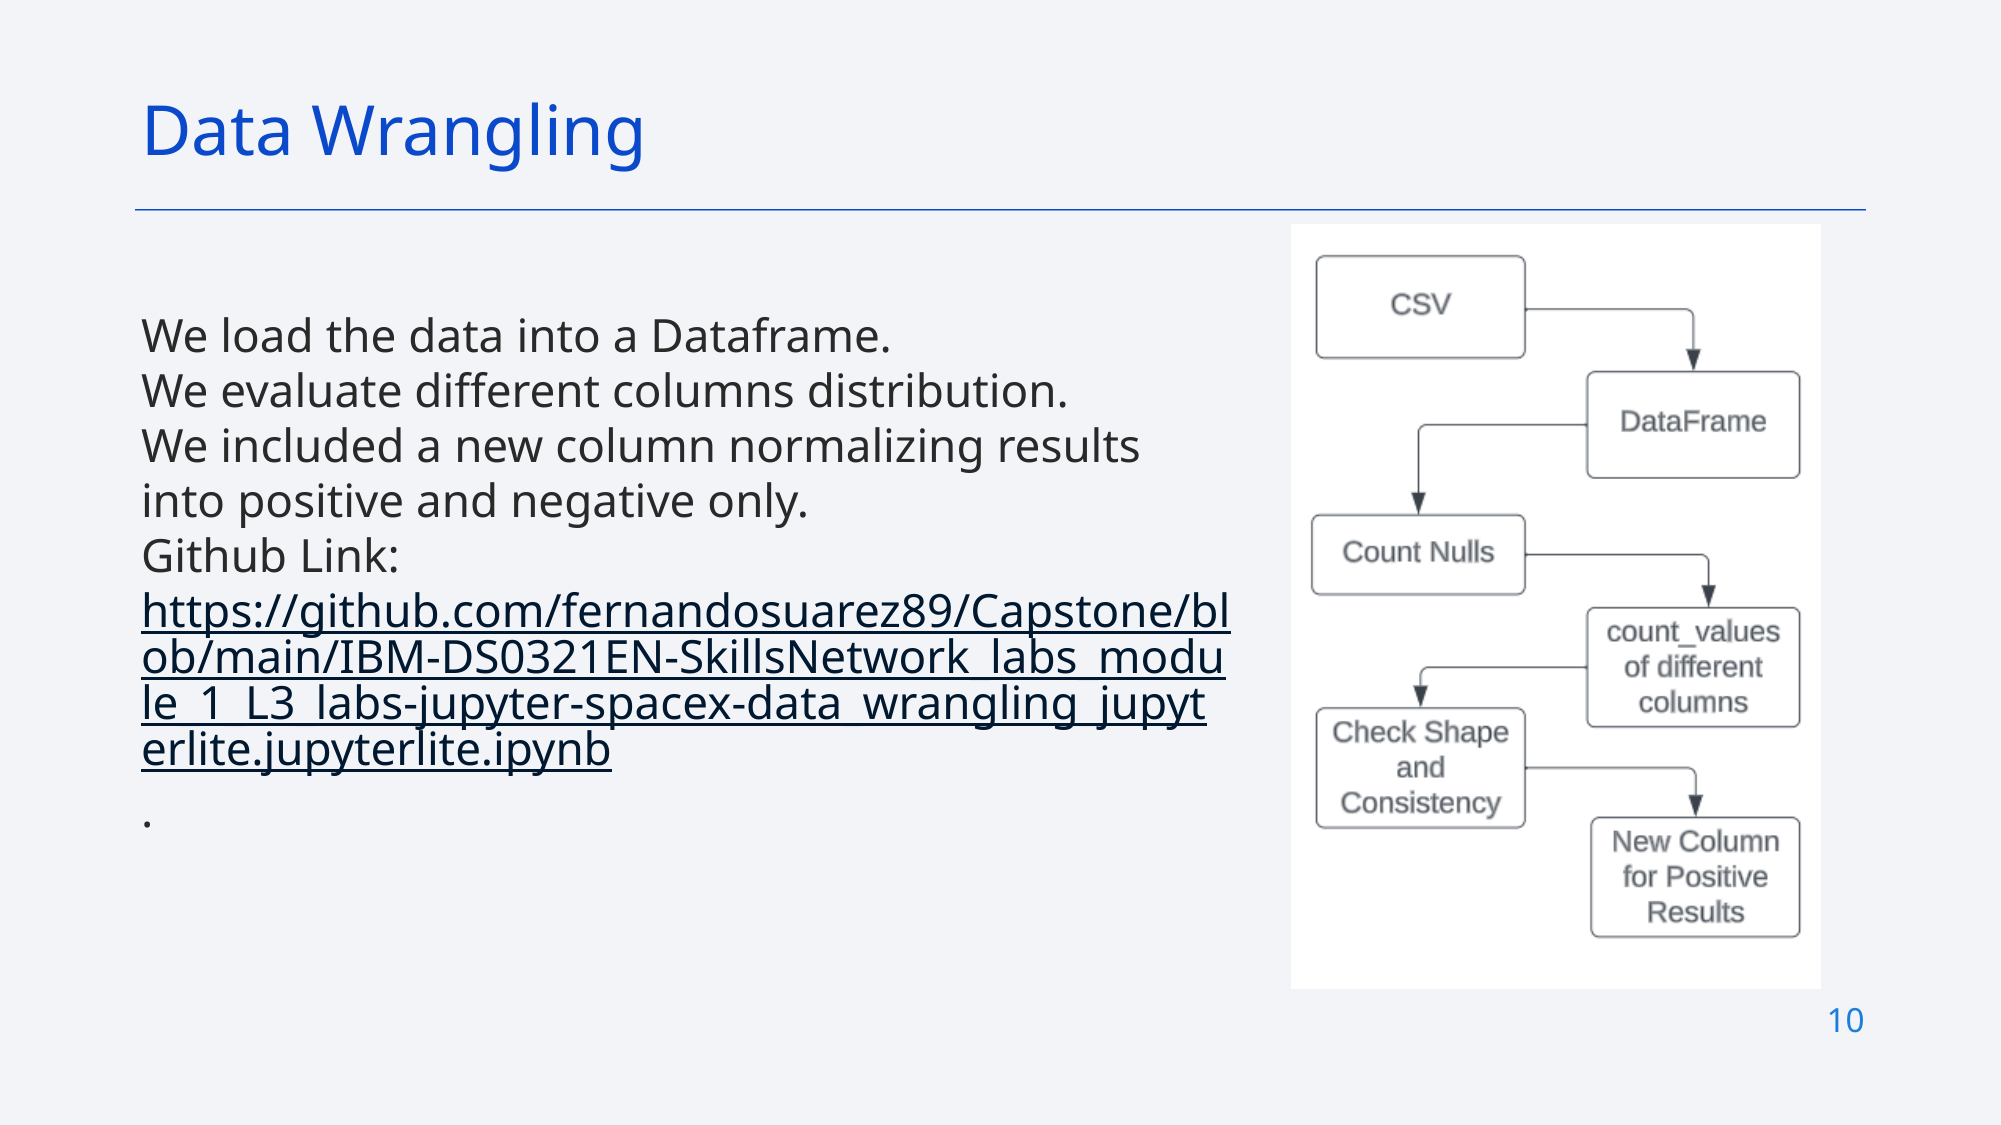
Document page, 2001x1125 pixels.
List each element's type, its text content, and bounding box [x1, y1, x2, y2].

list We load the data into a Dataframe. We evaluate different columns distribution. We included a new column normalizing results into positive and negative only. Github Link: https://github.com/fernandosuarez89/Capstone/blob/main/IBM-DS0321EN-SkillsNetwork_labs_module_1_L3_labs-jupyter-spacex-data_wrangling_jupyterlite.jupyterlite.ipynb. [126, 299, 1247, 966]
slide_number 10 [1429, 988, 1880, 1055]
text_box Data Wrangling [126, 88, 1852, 179]
picture [0, 0, 2001, 1125]
